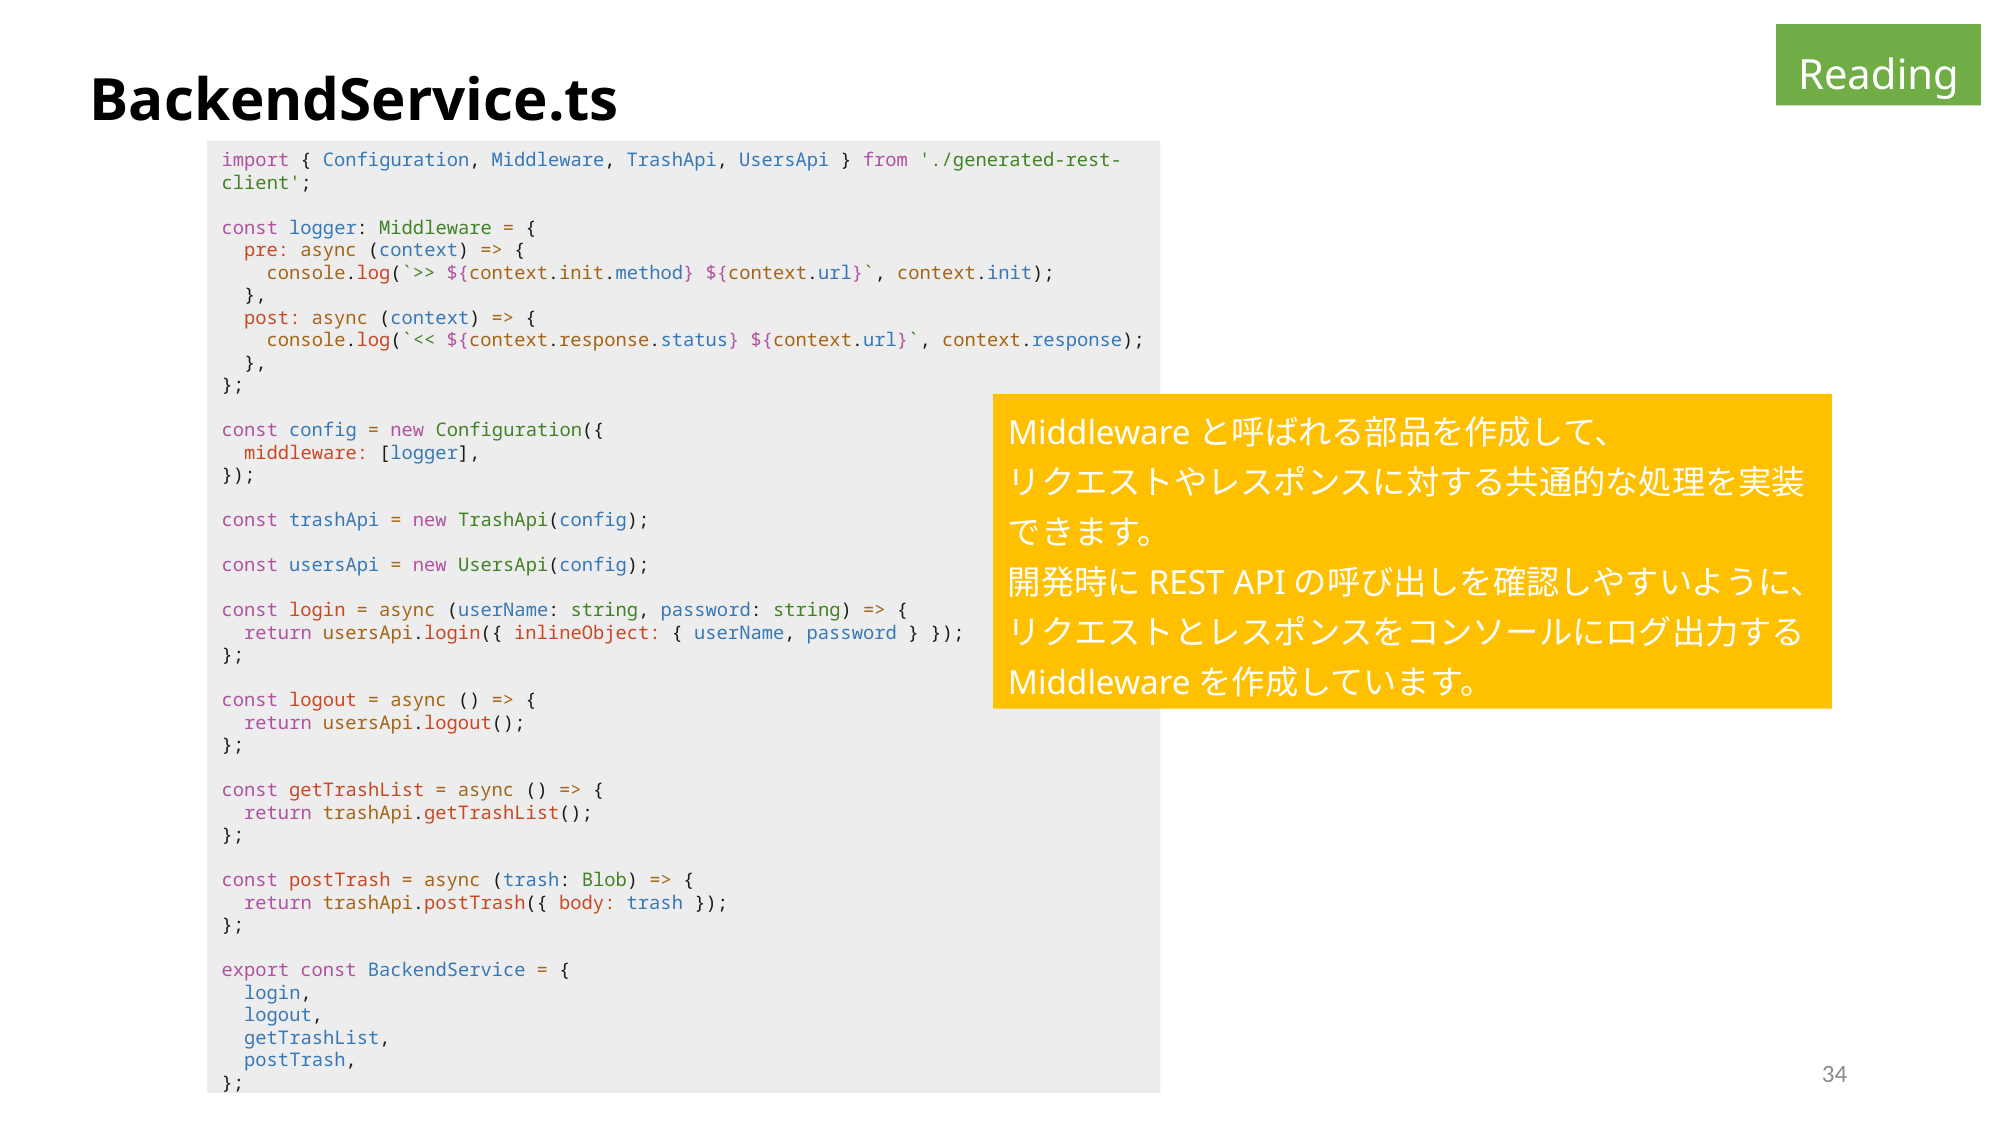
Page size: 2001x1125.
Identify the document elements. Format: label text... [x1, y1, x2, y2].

slide_number 34 [1412, 1042, 1863, 1103]
text_box import { Configuration, Middleware, TrashApi, UsersApi } from './generated-rest-client'; const logger: Middleware = { pre: async (context) => { console.log(`>> ${context.init.method} ${context.url}`, context.init); }, post: async (context) => { console.log(`<< ${context.response.status} ${context.url}`, context.response); }, }; const config = new Configuration({ middleware: [logger], }); const trashApi = new TrashApi(config); const usersApi = new UsersApi(config); const login = async (userName: string, password: string) => { return usersApi.login({ inlineObject: { userName, password } }); }; const logout = async () => { return usersApi.logout(); }; const getTrashList = async () => { return trashApi.getTrashList(); }; const postTrash = async (trash: Blob) => { return trashApi.postTrash({ body: trash }); }; export const BackendService = { login, logout, getTrashList, postTrash, }; [206, 140, 1161, 1093]
text_box Reading [1776, 24, 1981, 106]
text_box Middlewareと呼ばれる部品を作成して、 リクエストやレスポンスに対する共通的な処理を実装できます。 開発時にREST APIの呼び出しを確認しやすいように、 リクエストとレスポンスをコンソールにログ出力する Middlewareを作成しています。 [993, 393, 1832, 709]
text_box BackendService.ts [74, 54, 1454, 140]
